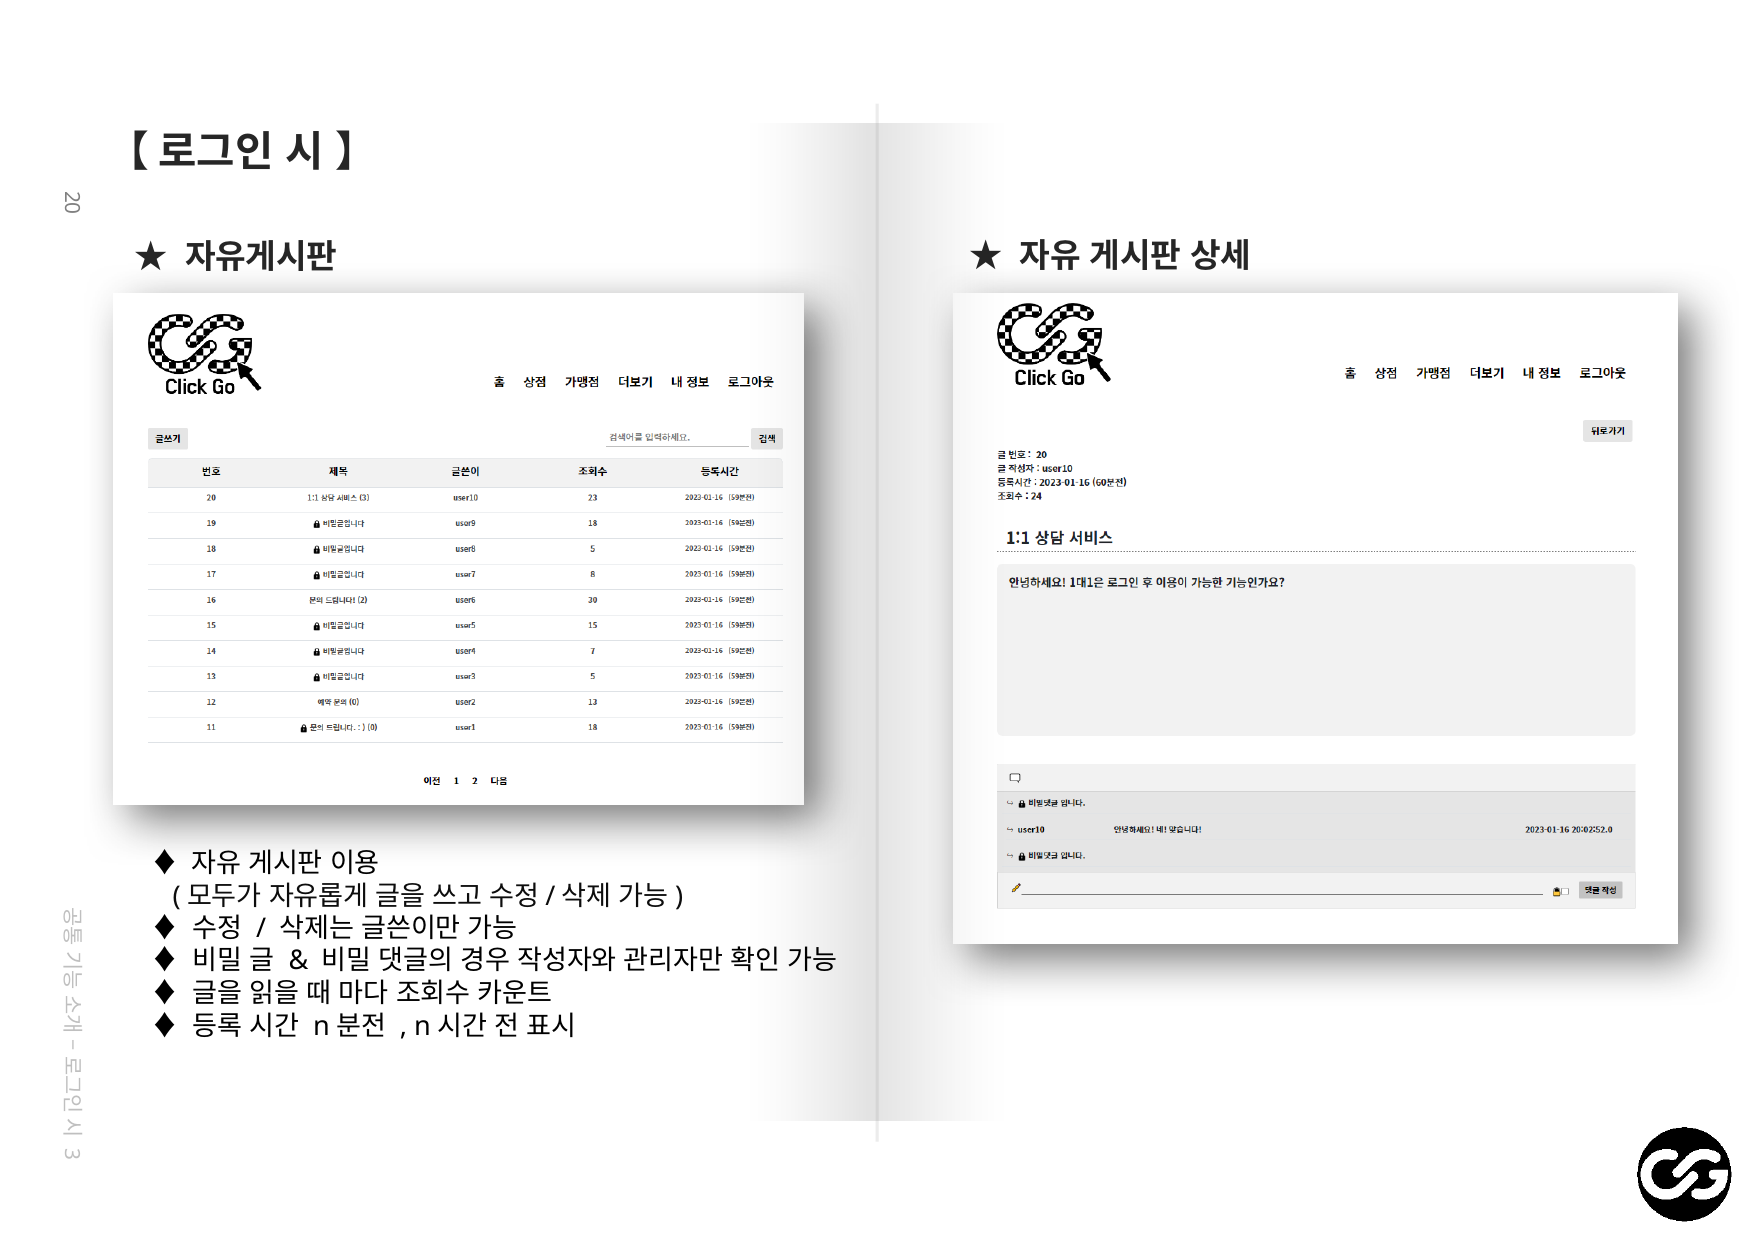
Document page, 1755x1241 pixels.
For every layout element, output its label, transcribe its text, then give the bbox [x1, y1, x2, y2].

text_box ♦ 자유 게시판 이용 (모두가 자유롭게 글을 쓰고 수정/삭제 가능) ♦ 수정 / 삭제는 글쓴이만 가능 ♦ 비밀 글 & 비밀 댓글의 경우 작성자와 관리자만 확인 가능 ♦ 글을 읽을 때 마다 조회수 카운트 ♦ 등록 시간 n분전 , n시간 전 표시 [137, 850, 738, 1048]
picture [1012, 293, 1678, 945]
picture [1635, 1126, 1732, 1223]
text_box 20 [53, 176, 94, 230]
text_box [743, 102, 1012, 1142]
text_box ★ 자유게시판 [119, 228, 353, 283]
text_box 【 로그인 시 】 [92, 117, 393, 183]
picture [113, 293, 743, 806]
text_box ★ 자유 게시판 상세 [1015, 227, 1267, 275]
text_box 공통 기능 소개 – 로그인 시 3 [53, 893, 94, 1176]
